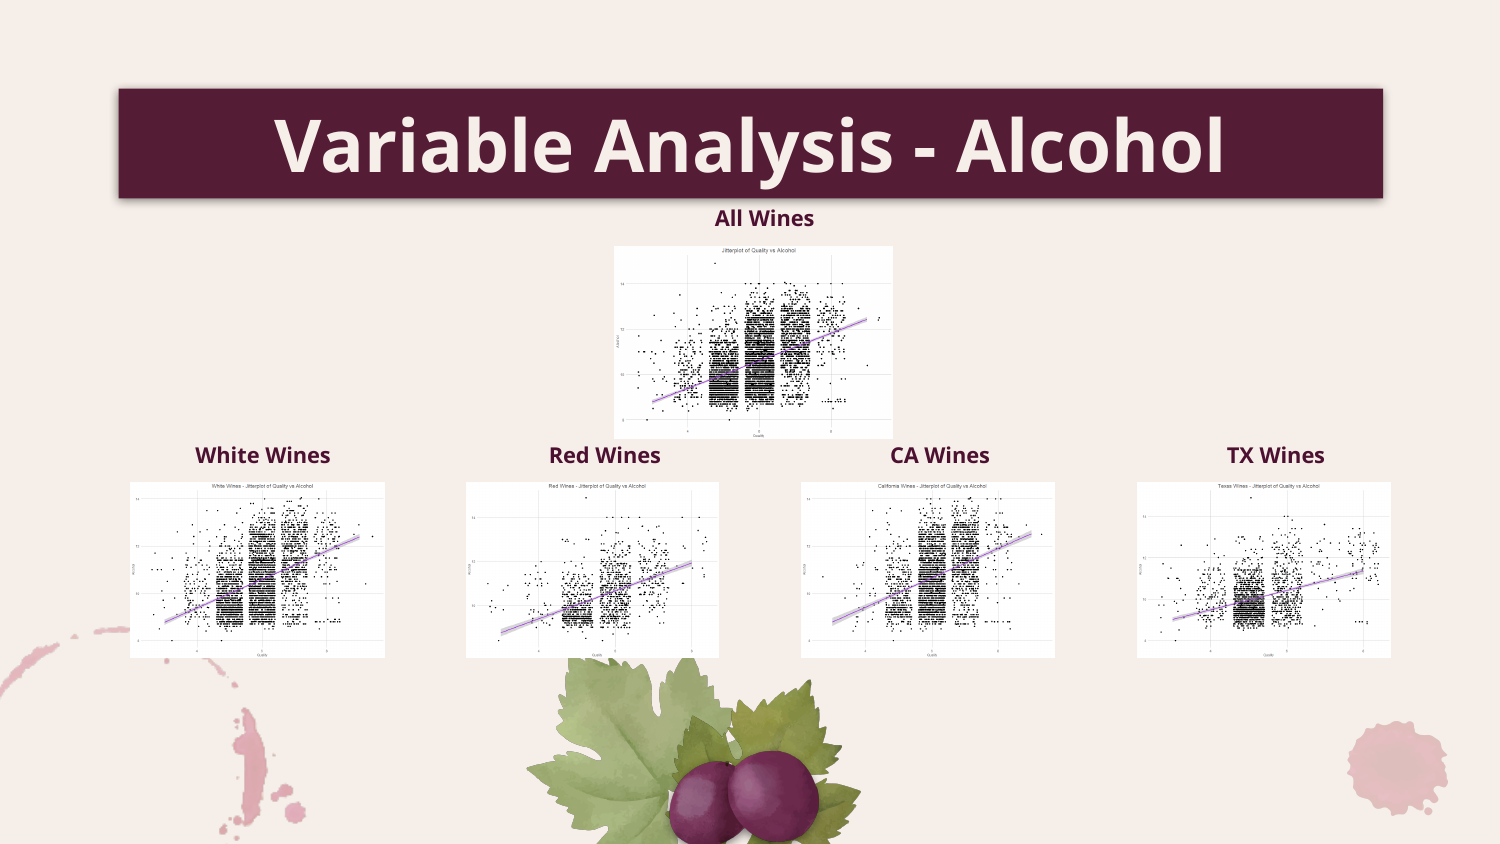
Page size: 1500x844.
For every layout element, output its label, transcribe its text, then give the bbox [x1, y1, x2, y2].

subtitle All Wines [655, 202, 852, 233]
picture [466, 482, 864, 844]
text_box White Wines [157, 440, 358, 469]
picture [1136, 482, 1392, 658]
picture [130, 482, 385, 658]
picture [614, 245, 893, 439]
text_box Red Wines [493, 440, 694, 469]
text_box CA Wines [828, 440, 1029, 469]
title Variable Analysis - Alcohol [118, 88, 1384, 199]
picture [801, 482, 1055, 659]
text_box TX Wines [1164, 440, 1365, 469]
